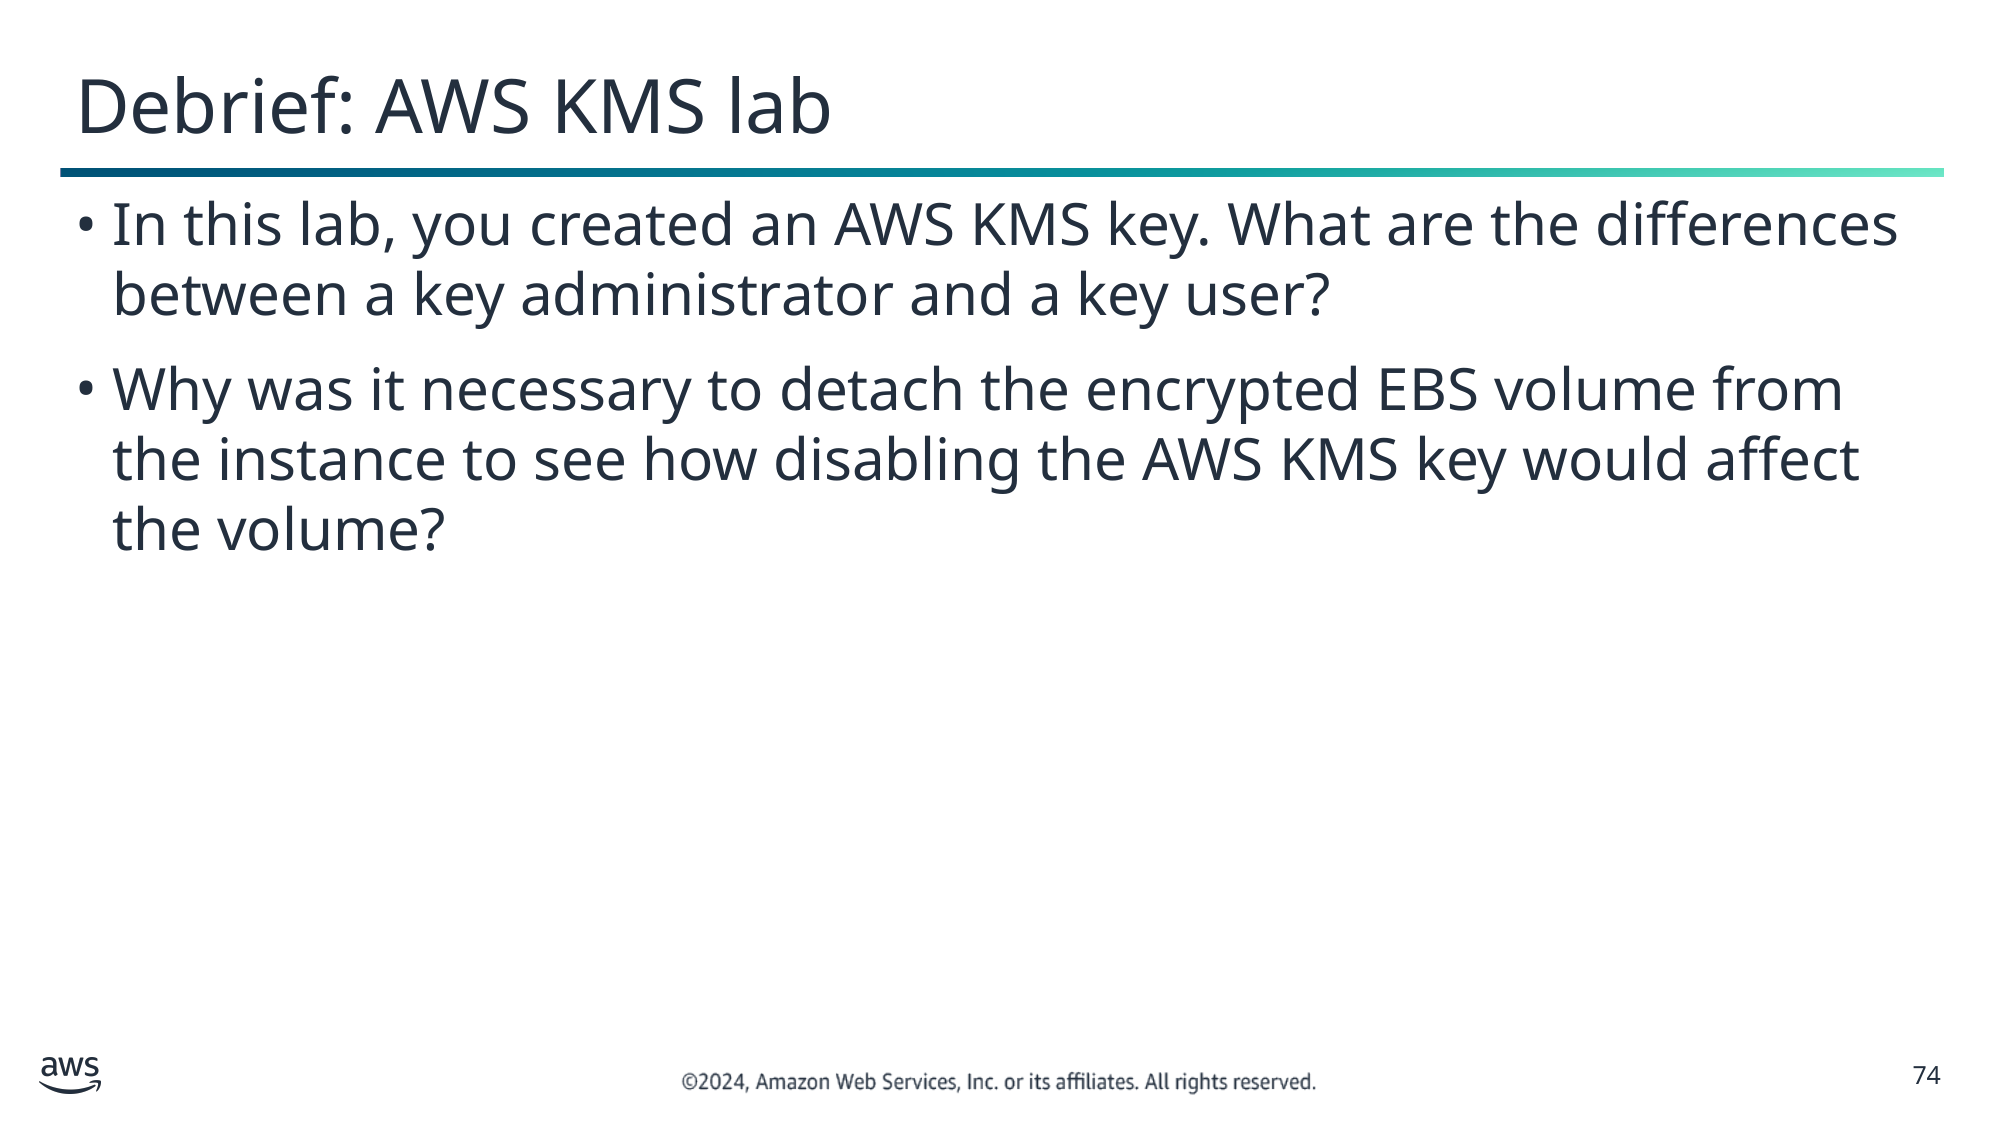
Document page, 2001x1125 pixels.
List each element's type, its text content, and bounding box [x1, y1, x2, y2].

picture [39, 1057, 101, 1094]
picture [682, 168, 1944, 177]
list In this lab, you created an AWS KMS key. What are the differences between a key administrator and a key user? Why was it necessary to detach the encrypted EBS volume from the instance to see how disabling the AWS KMS key would affect the volume? [60, 179, 1941, 1055]
picture [621, 1061, 1378, 1105]
title Debrief: AWS KMS lab [60, 49, 1941, 170]
slide_number ‹#› [1861, 1057, 1941, 1095]
